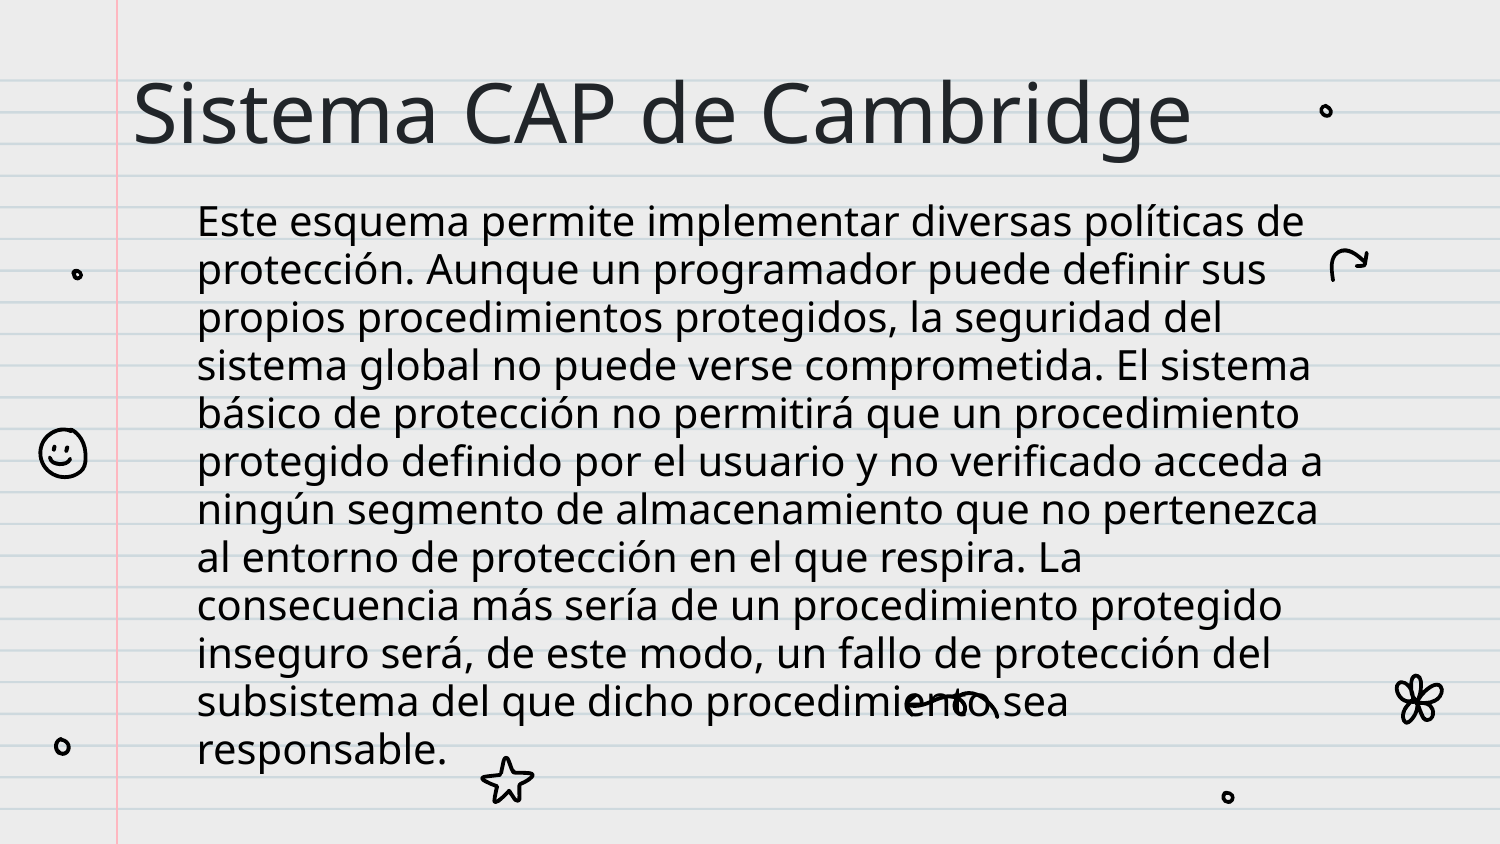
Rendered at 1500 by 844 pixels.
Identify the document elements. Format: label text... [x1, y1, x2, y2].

list Este esquema permite implementar diversas políticas de protección. Aunque un programador puede definir sus propios procedimientos protegidos, la seguridad del sistema global no puede verse comprometida. El sistema básico de protección no permitirá que un procedimiento protegido definido por el usuario y no verificado acceda a ningún segmento de almacenamiento que no pertenezca al entorno de protección en el que respira. La consecuencia más sería de un procedimiento protegido inseguro será, de este modo, un fallo de protección del subsistema del que dicho procedimiento sea responsable. [181, 183, 1402, 778]
title Sistema CAP de Cambridge [116, 73, 1383, 147]
